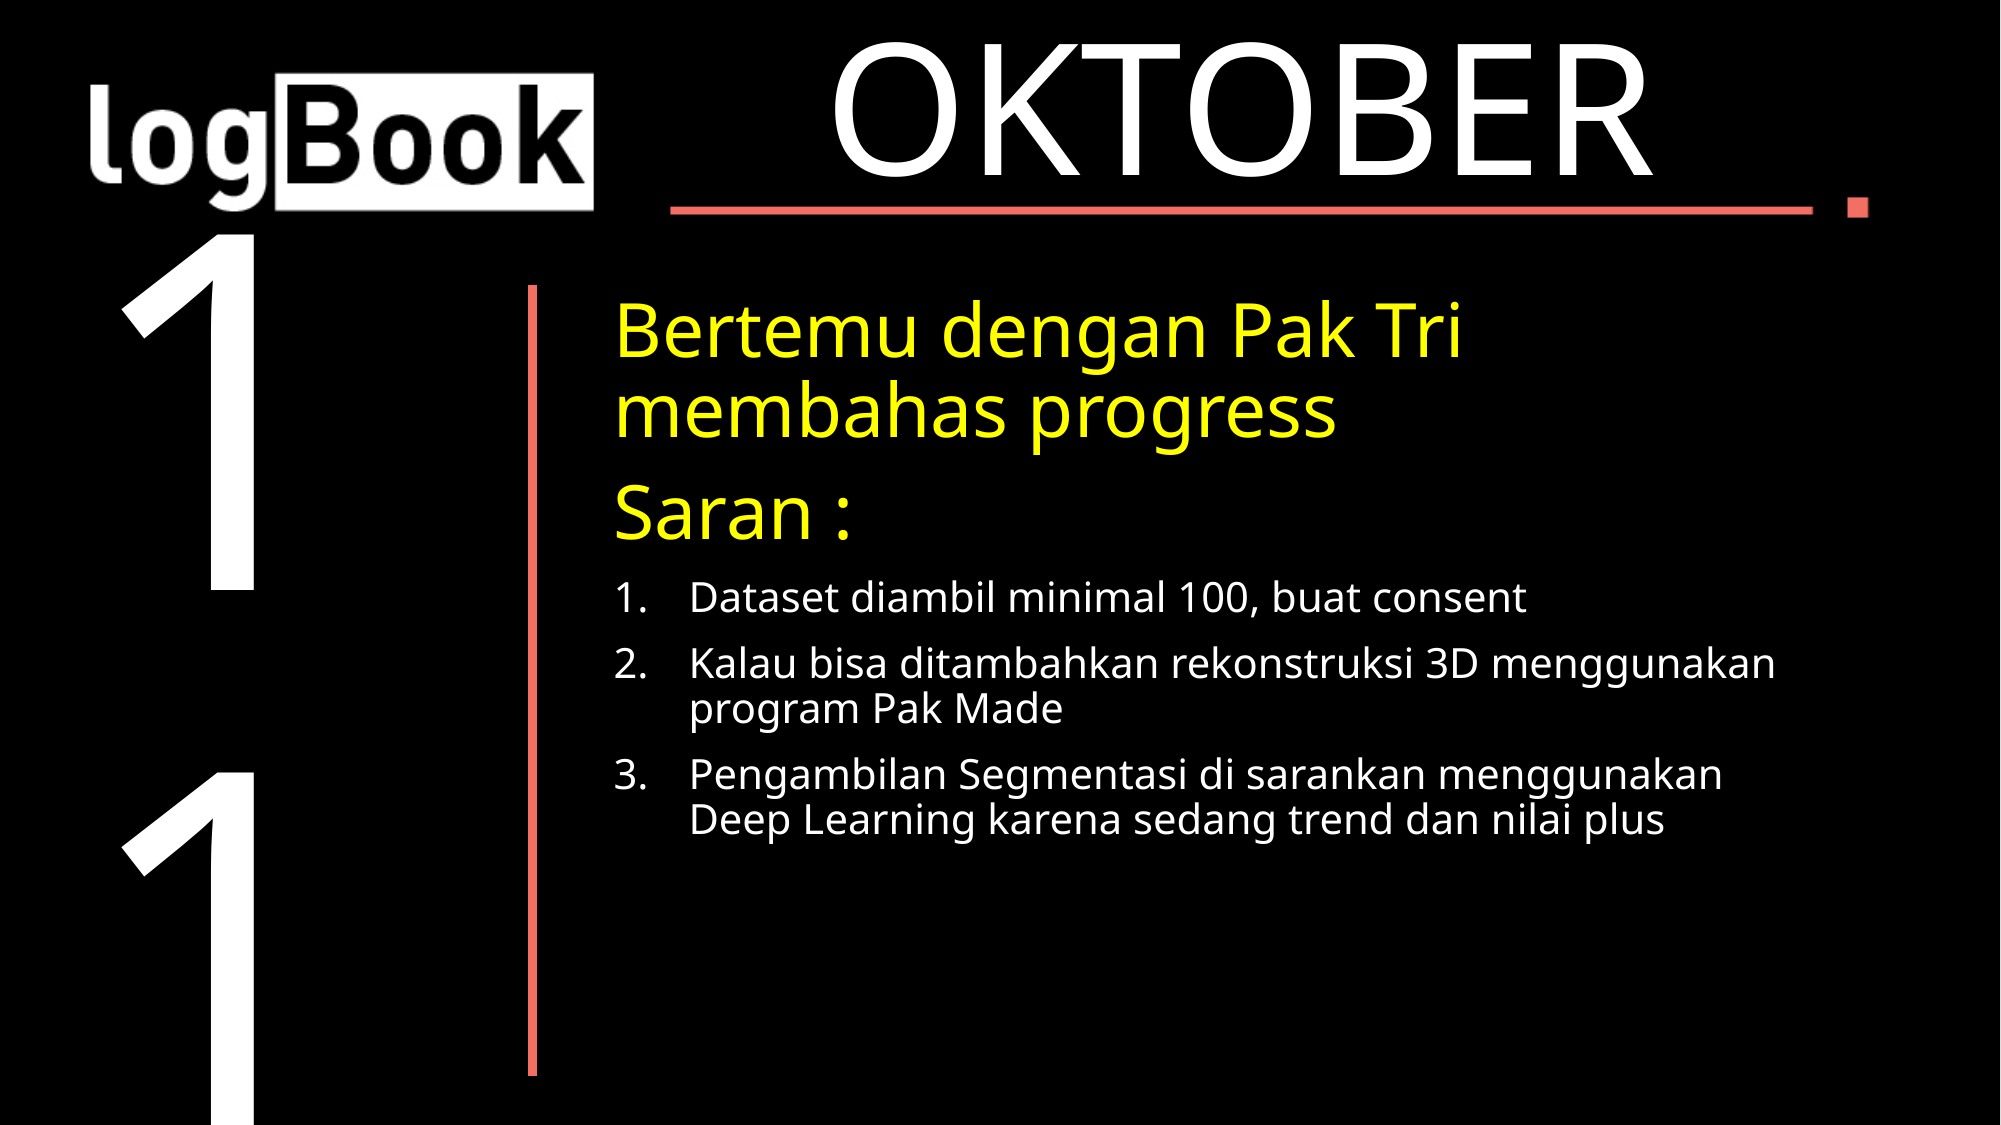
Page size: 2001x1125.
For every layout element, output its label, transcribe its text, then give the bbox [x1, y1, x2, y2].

picture [0, 0, 2001, 1125]
text_box 11 [62, 270, 502, 1125]
text_box Bertemu dengan Pak Tri membahas progress Saran : Dataset diambil minimal 100, buat consent Kalau bisa ditambahkan rekonstruksi 3D menggunakan program Pak Made Pengambilan Segmentasi di sarankan menggunakan Deep Learning karena sedang trend dan nilai plus [598, 284, 1811, 1062]
subtitle OKTOBER [670, 9, 1811, 268]
